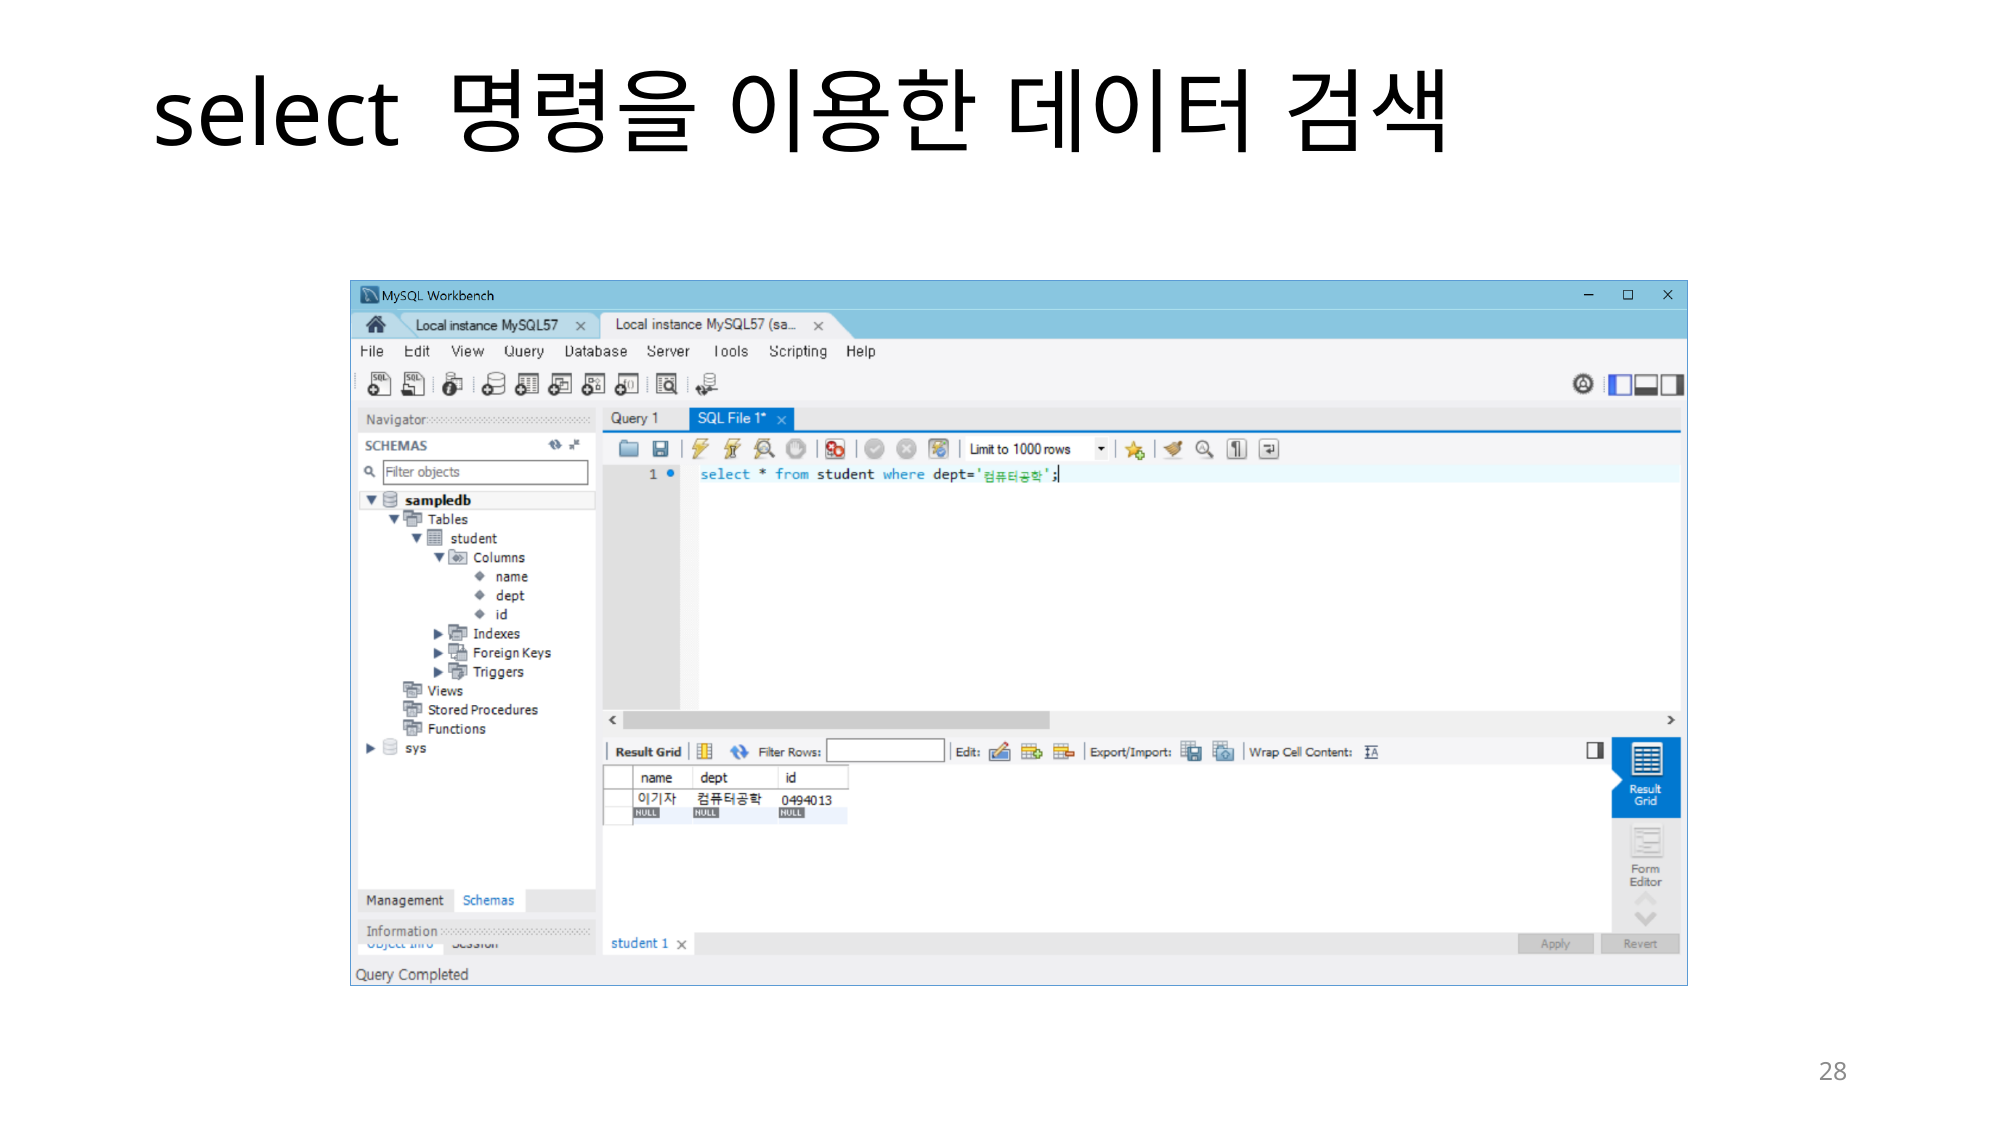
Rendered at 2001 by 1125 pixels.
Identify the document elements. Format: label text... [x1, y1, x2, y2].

slide_number 28 [1412, 1042, 1863, 1103]
title select 명령을 이용한 데이터 검색 [137, 6, 1863, 225]
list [350, 280, 1688, 986]
